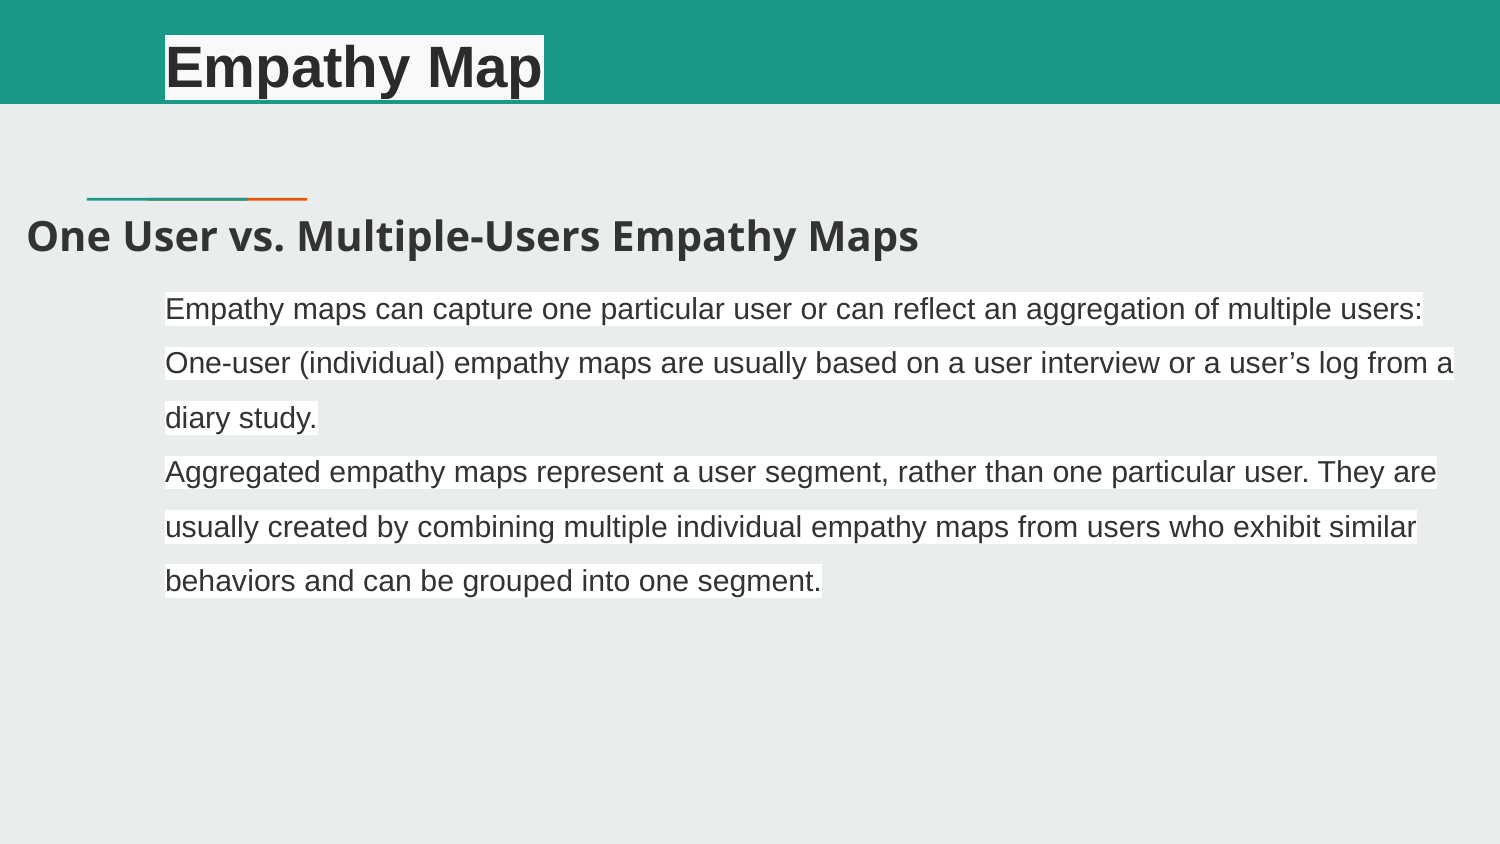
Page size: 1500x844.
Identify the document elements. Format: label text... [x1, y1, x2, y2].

title Empathy Map Empathy maps can capture one particular user or can reflect an aggregation of multiple users: One-user (individual) empathy maps are usually based on a user interview or a user’s log from a diary study. Aggregated empathy maps represent a user segment, rather than one particular user. They are usually created by combining multiple individual empathy maps from users who exhibit similar behaviors and can be grouped into one segment. [0, 0, 1500, 104]
text_box One User vs. Multiple-Users Empathy Maps [11, 194, 1500, 275]
